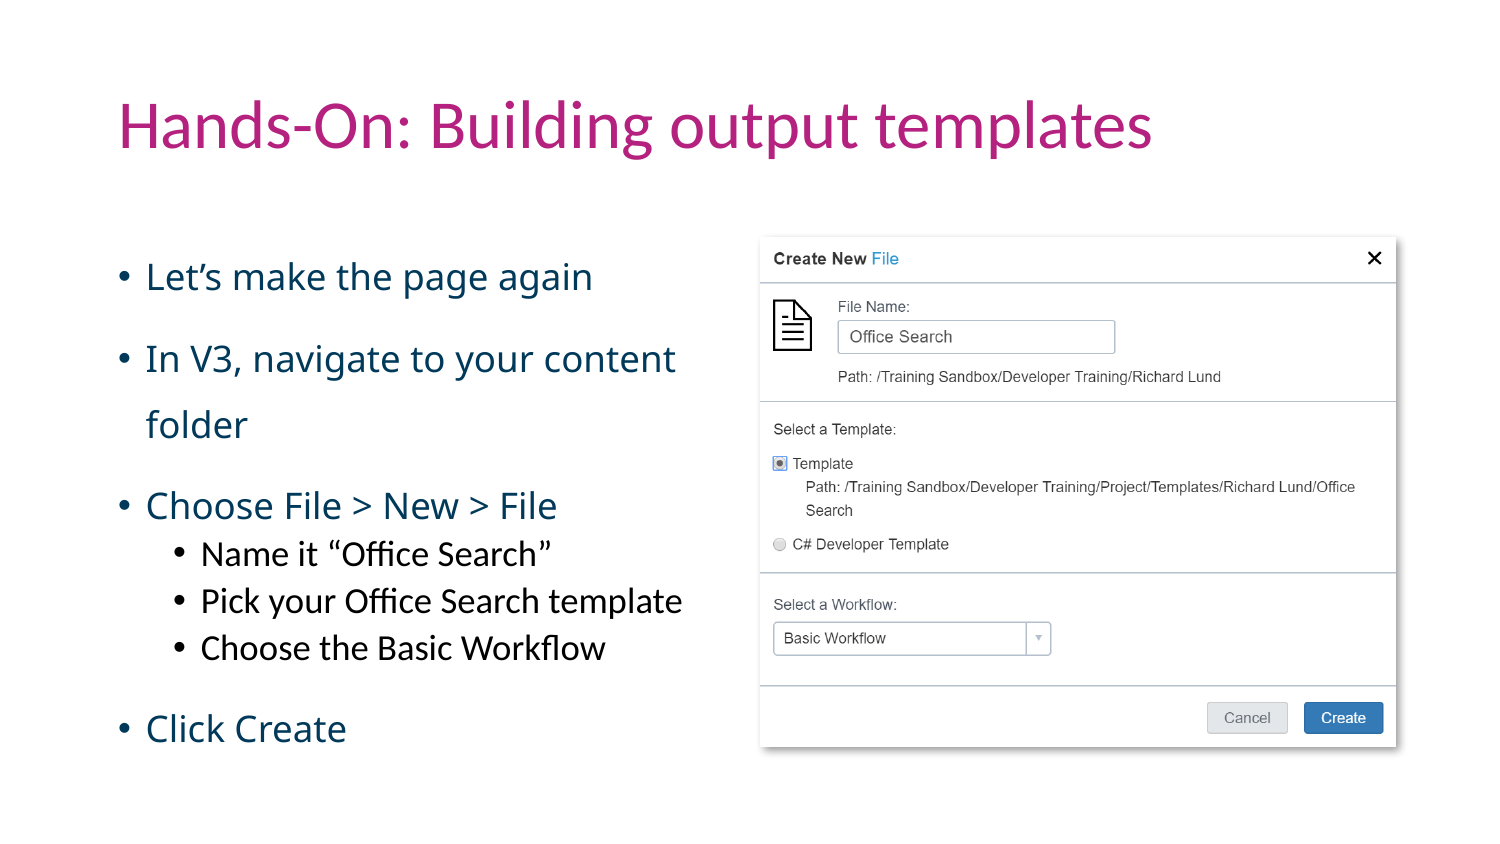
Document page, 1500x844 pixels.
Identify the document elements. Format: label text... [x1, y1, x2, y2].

title Hands-On: Building output templates [103, 44, 1397, 208]
list Let’s make the page again In V3, navigate to your content folder Choose File > New > File Name it “Office Search” Pick your Office Search template Choose the Basic Workflow Click Create [103, 224, 741, 760]
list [760, 237, 1396, 747]
